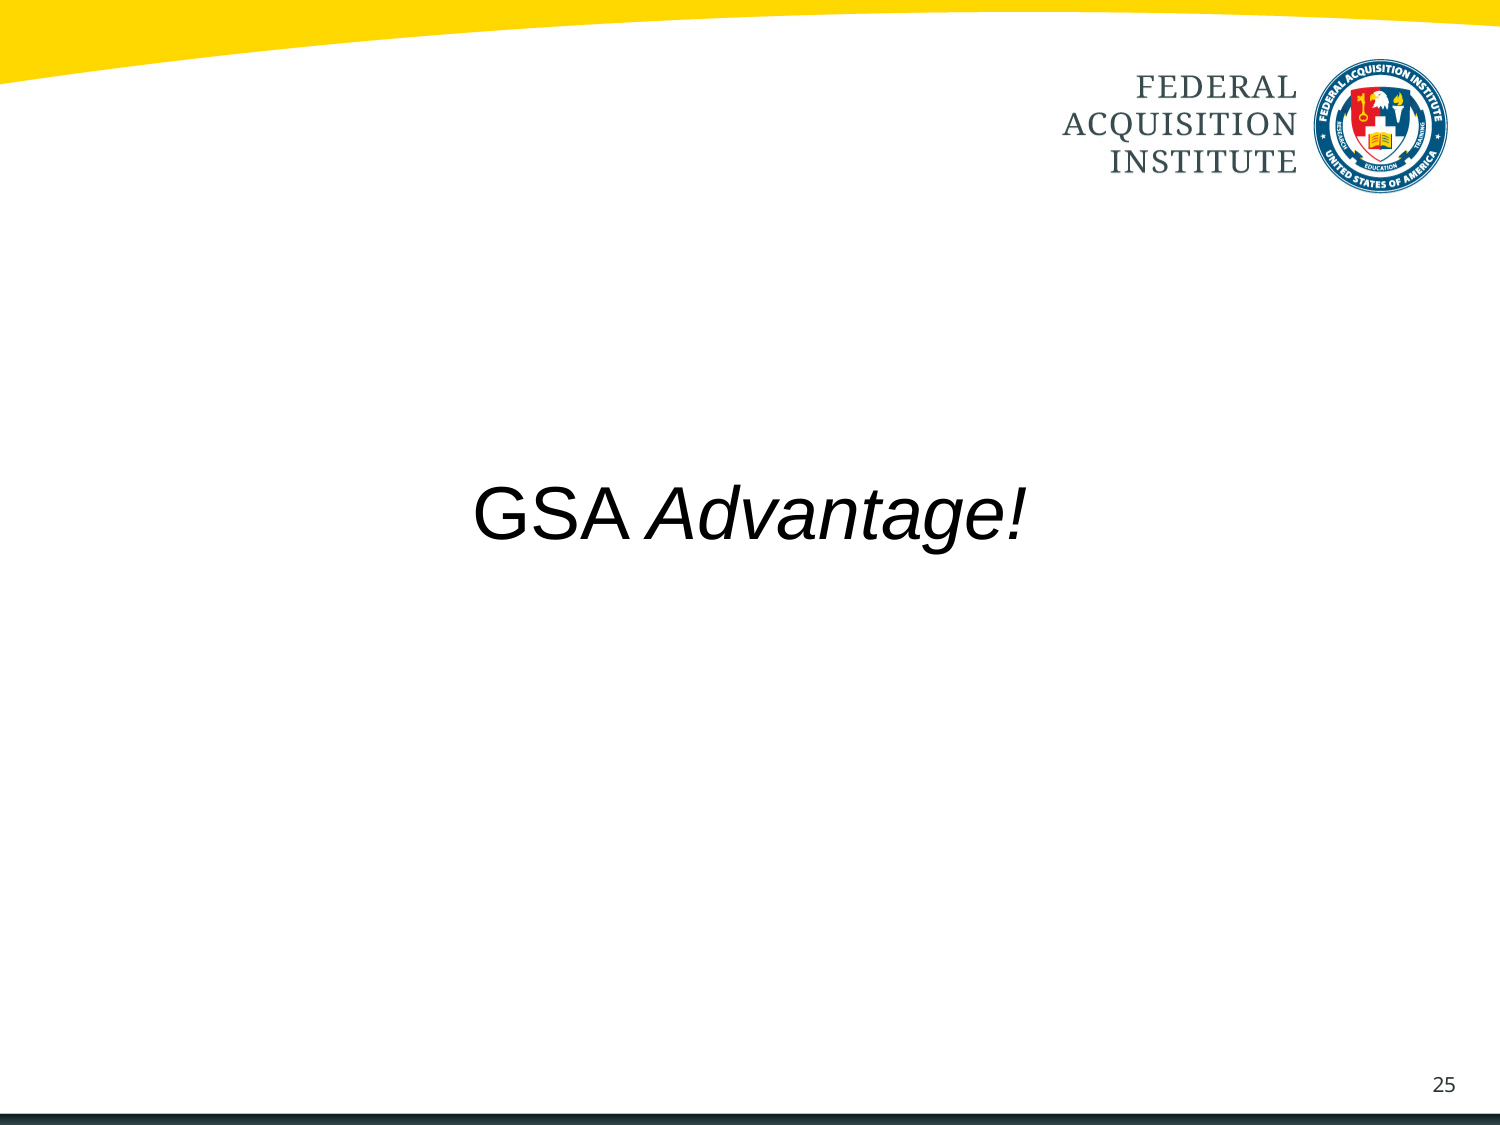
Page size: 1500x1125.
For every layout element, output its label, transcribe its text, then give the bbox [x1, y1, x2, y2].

slide_number 25 [1415, 1047, 1474, 1107]
picture [0, 0, 1500, 1125]
title GSA Advantage! [293, 463, 1207, 662]
